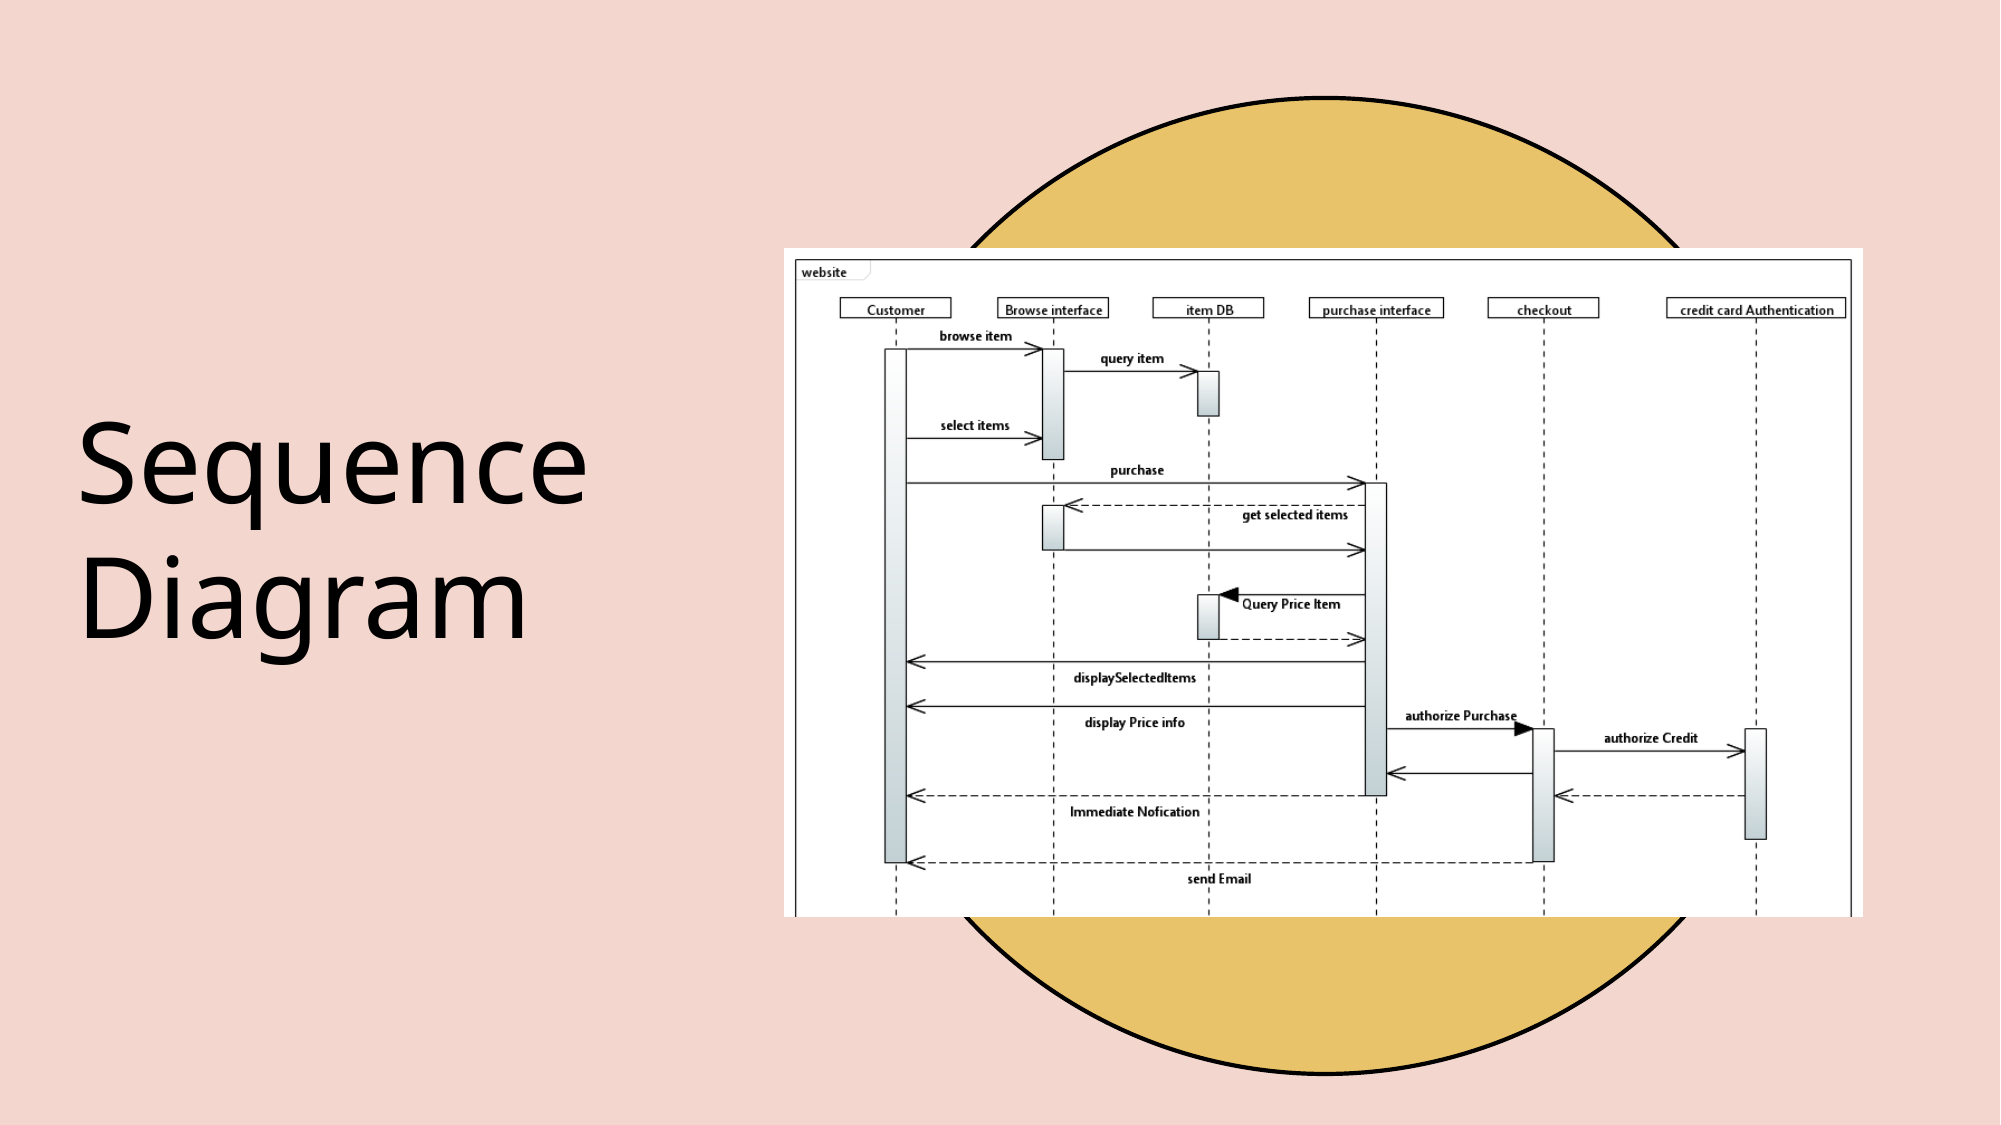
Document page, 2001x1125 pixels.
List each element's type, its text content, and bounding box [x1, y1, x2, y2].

picture [784, 248, 1863, 917]
title Sequence Diagram [61, 383, 677, 702]
